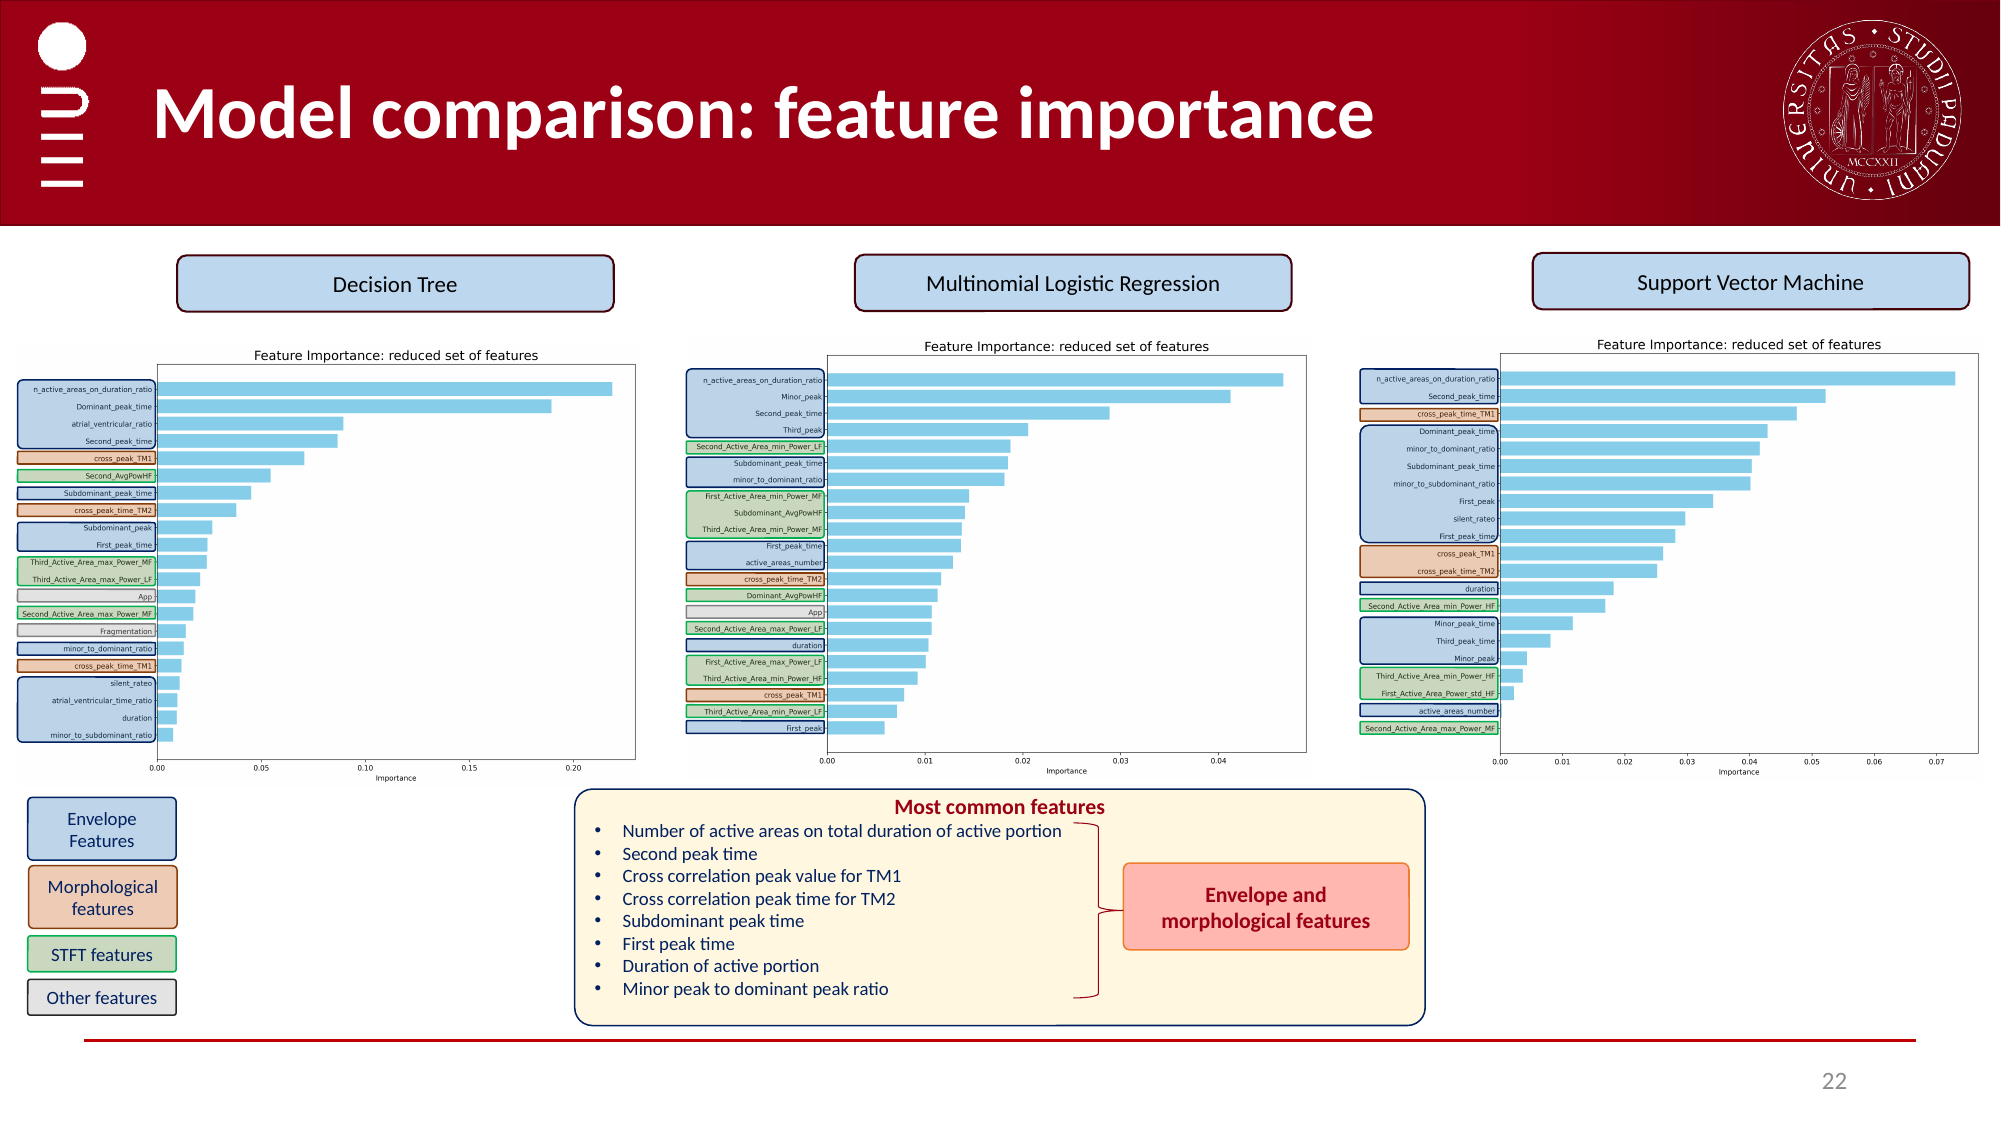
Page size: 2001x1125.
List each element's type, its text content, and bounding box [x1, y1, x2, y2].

picture [689, 336, 1311, 787]
text_box [685, 620, 689, 636]
text_box [685, 587, 689, 603]
picture [1783, 20, 1963, 200]
text_box [685, 540, 689, 571]
text_box [685, 654, 689, 687]
text_box [685, 604, 689, 620]
text_box [685, 489, 689, 539]
text_box [685, 703, 689, 719]
title Model comparison: feature importance [137, 34, 1763, 194]
text_box [685, 719, 689, 735]
text_box Envelope Features [26, 796, 178, 862]
text_box [685, 368, 689, 439]
text_box Decision Tree [176, 254, 615, 313]
text_box Morphological features [27, 864, 179, 930]
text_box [1073, 822, 1409, 998]
picture [17, 336, 640, 787]
text_box STFT features [26, 934, 178, 973]
text_box Other features [26, 978, 178, 1017]
text_box Multinomial Logistic Regression [853, 253, 1293, 313]
text_box [685, 637, 689, 653]
text_box [685, 440, 689, 455]
text_box [685, 571, 689, 587]
text_box [685, 456, 689, 489]
text_box [685, 687, 689, 703]
picture [1360, 336, 1983, 787]
slide_number 22 [1412, 1049, 1863, 1110]
text_box Most common features Number of active areas on total duration of active portion Second peak time Cross correlation peak value for TM1 Cross correlation peak time for TM2 Subdominant peak time First peak time Duration of active portion Minor peak to dominant peak ratio [573, 788, 1427, 1027]
text_box Support Vector Machine [1531, 251, 1971, 311]
